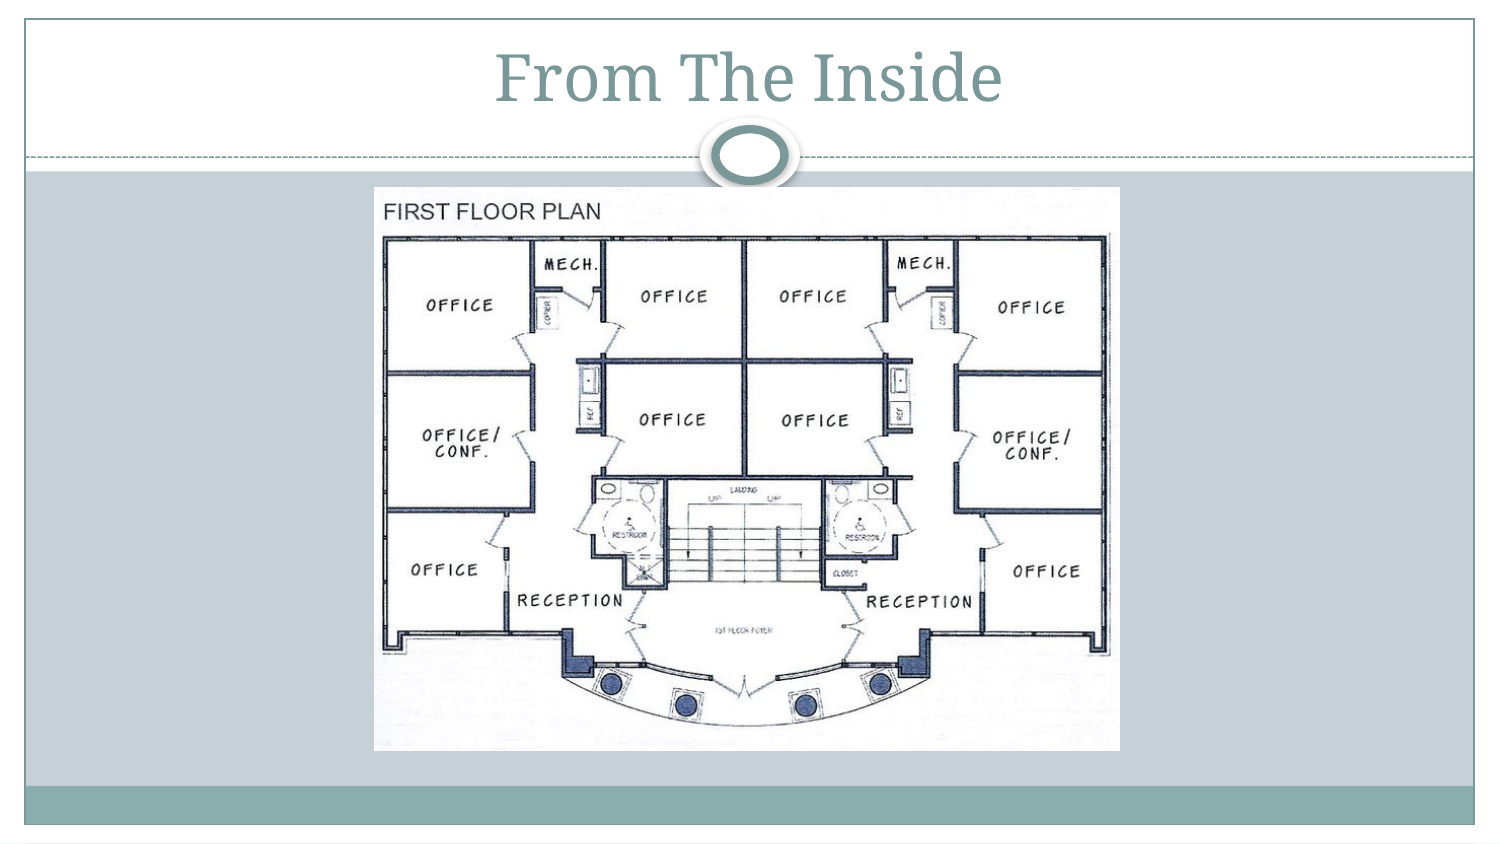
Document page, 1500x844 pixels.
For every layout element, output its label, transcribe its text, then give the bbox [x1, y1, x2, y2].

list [49, 187, 1445, 751]
title From The Inside [49, 28, 1450, 122]
